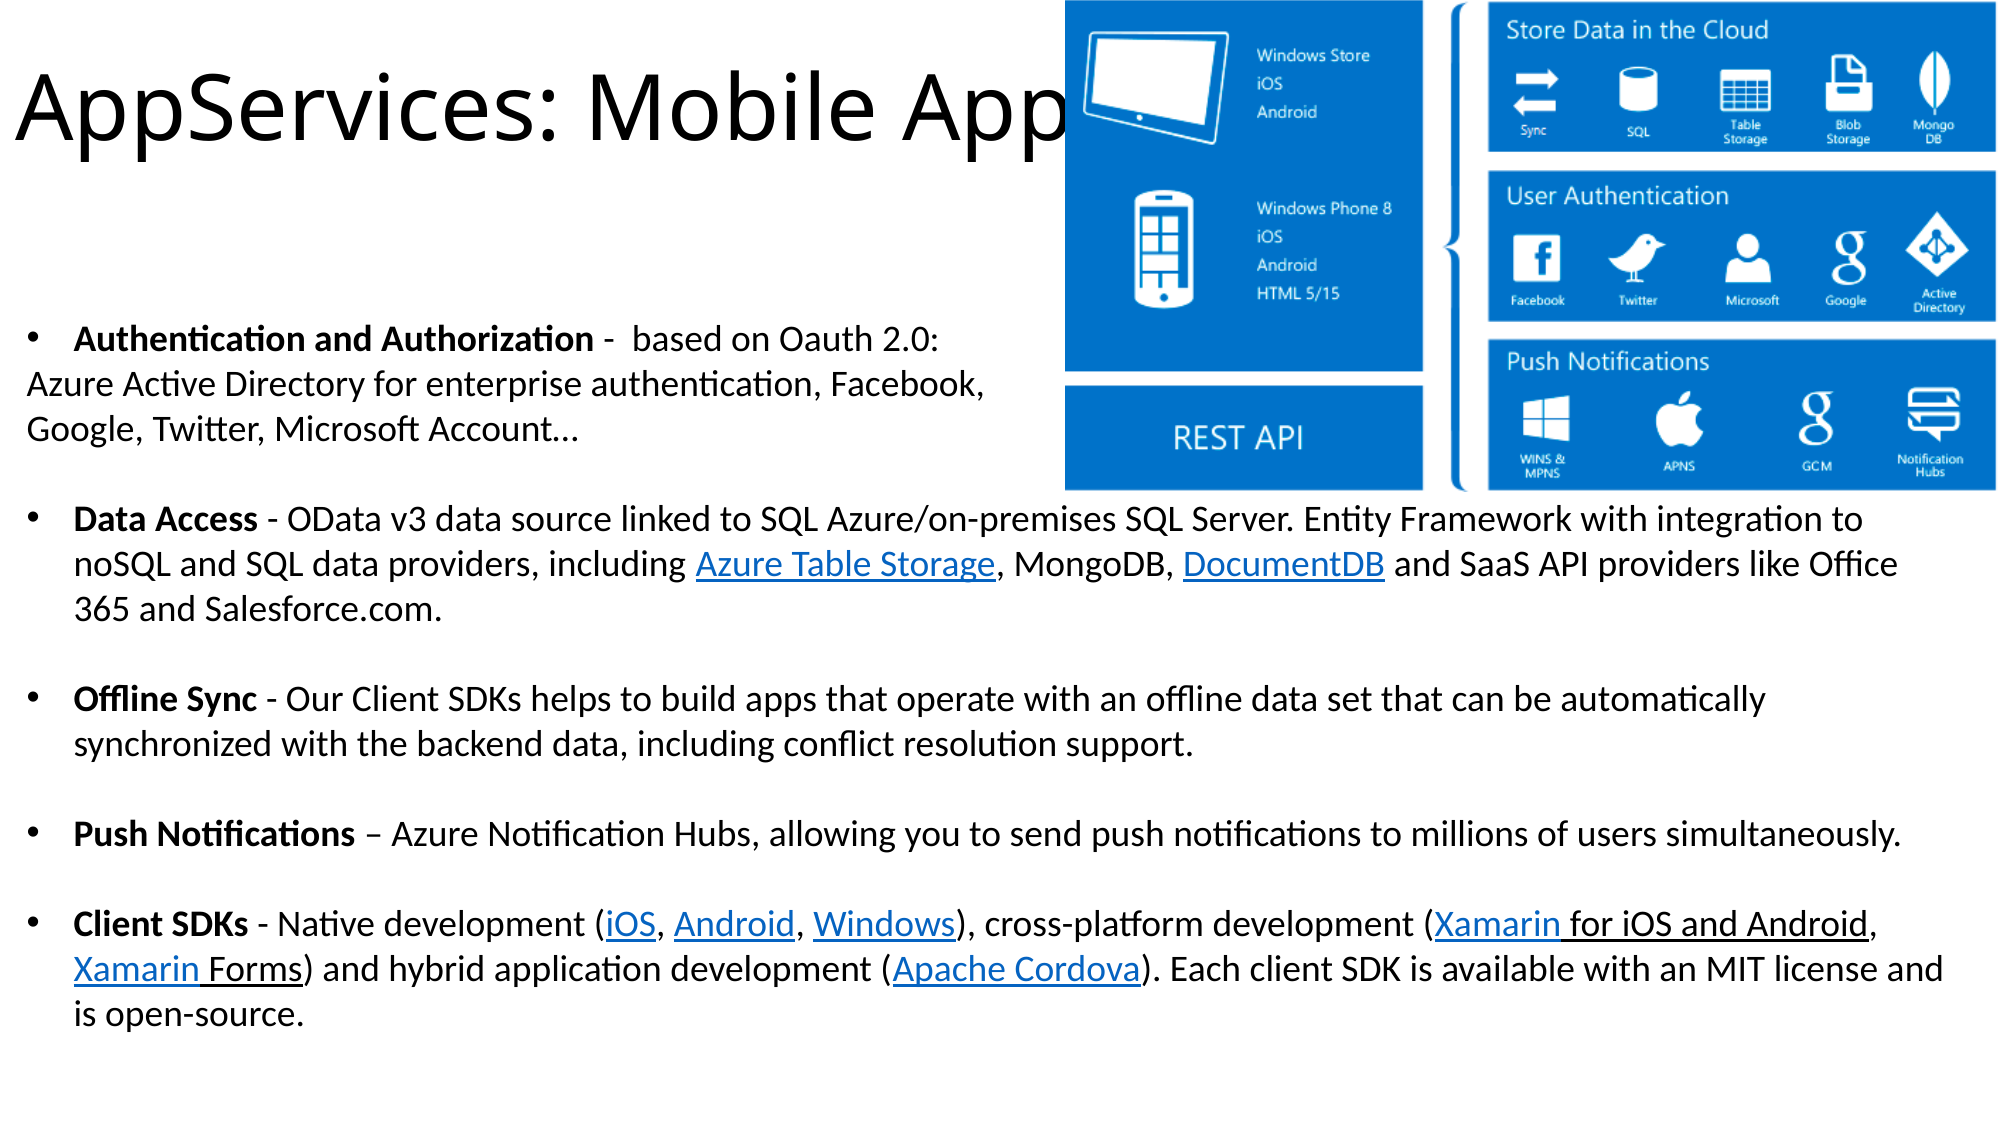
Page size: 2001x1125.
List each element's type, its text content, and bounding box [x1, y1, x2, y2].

text_box Authentication and Authorization - based on Oauth 2.0: Azure Active Directory for enterprise authentication, Facebook, Google, Twitter, Microsoft Account… Data Access - OData v3 data source linked to SQL Azure/on-premises SQL Server. Entity Framework with integration to noSQL and SQL data providers, including Azure Table Storage, MongoDB, DocumentDB and SaaS API providers like Office 365 and Salesforce.com. Offline Sync - Our Client SDKs helps to build apps that operate with an offline data set that can be automatically synchronized with the backend data, including conflict resolution support. Push Notifications – Azure Notification Hubs, allowing you to send push notifications to millions of users simultaneously. Client SDKs - Native development (iOS, Android, Windows), cross-platform development (Xamarin for iOS and Android, Xamarin Forms) and hybrid application development (Apache Cordova). Each client SDK is available with an MIT license and is open-source. [11, 306, 1962, 1042]
picture [1065, 0, 2000, 492]
title AppServices: Mobile Apps [0, 36, 1065, 185]
